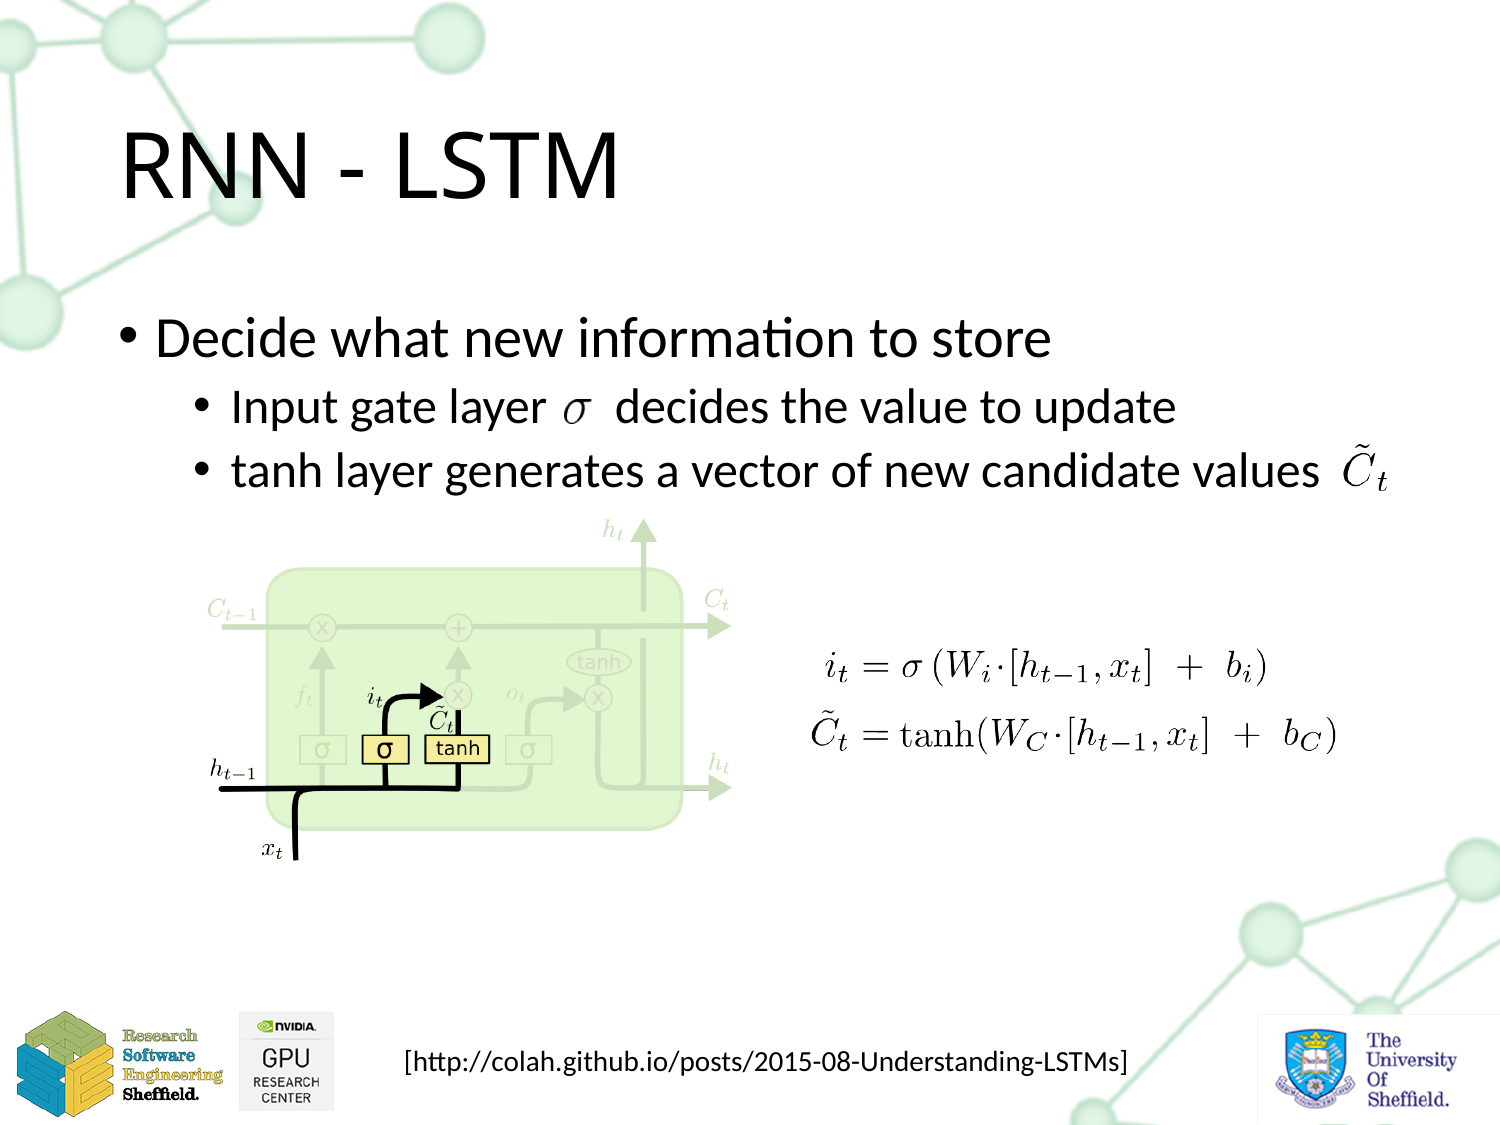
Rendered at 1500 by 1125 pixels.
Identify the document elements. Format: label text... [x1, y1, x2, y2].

text_box [http://colah.github.io/posts/2015-08-Understanding-LSTMs] [389, 1035, 1145, 1086]
list Decide what new information to store Input gate layer decides the value to update tanh layer generates a vector of new candidate values [103, 299, 1397, 1014]
title RNN - LSTM [103, 59, 1397, 278]
picture [0, 0, 1500, 1125]
